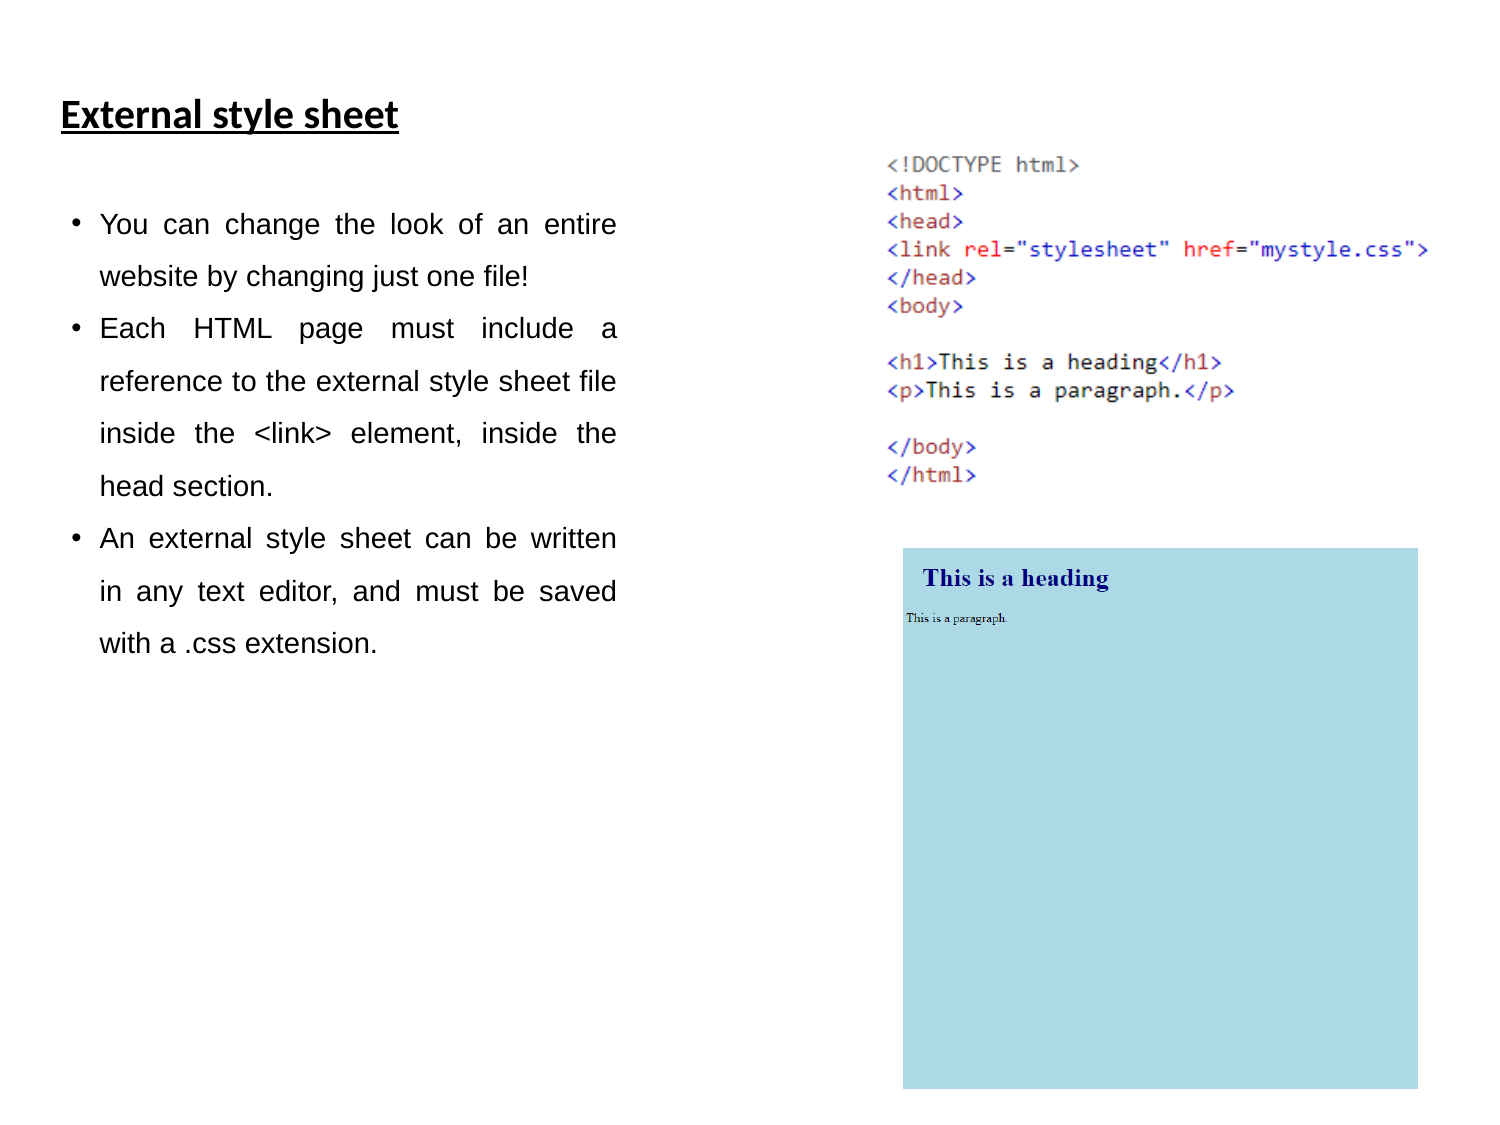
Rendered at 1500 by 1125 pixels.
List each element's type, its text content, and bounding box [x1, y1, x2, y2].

text_box You can change the look of an entire website by changing just one file! Each HTML page must include a reference to the external style sheet file inside the <link> element, inside the head section. An external style sheet can be written in any text editor, and must be saved with a .css extension. [56, 180, 633, 667]
picture [885, 144, 1433, 502]
text_box External style sheet [45, 79, 415, 144]
picture [903, 548, 1418, 1090]
